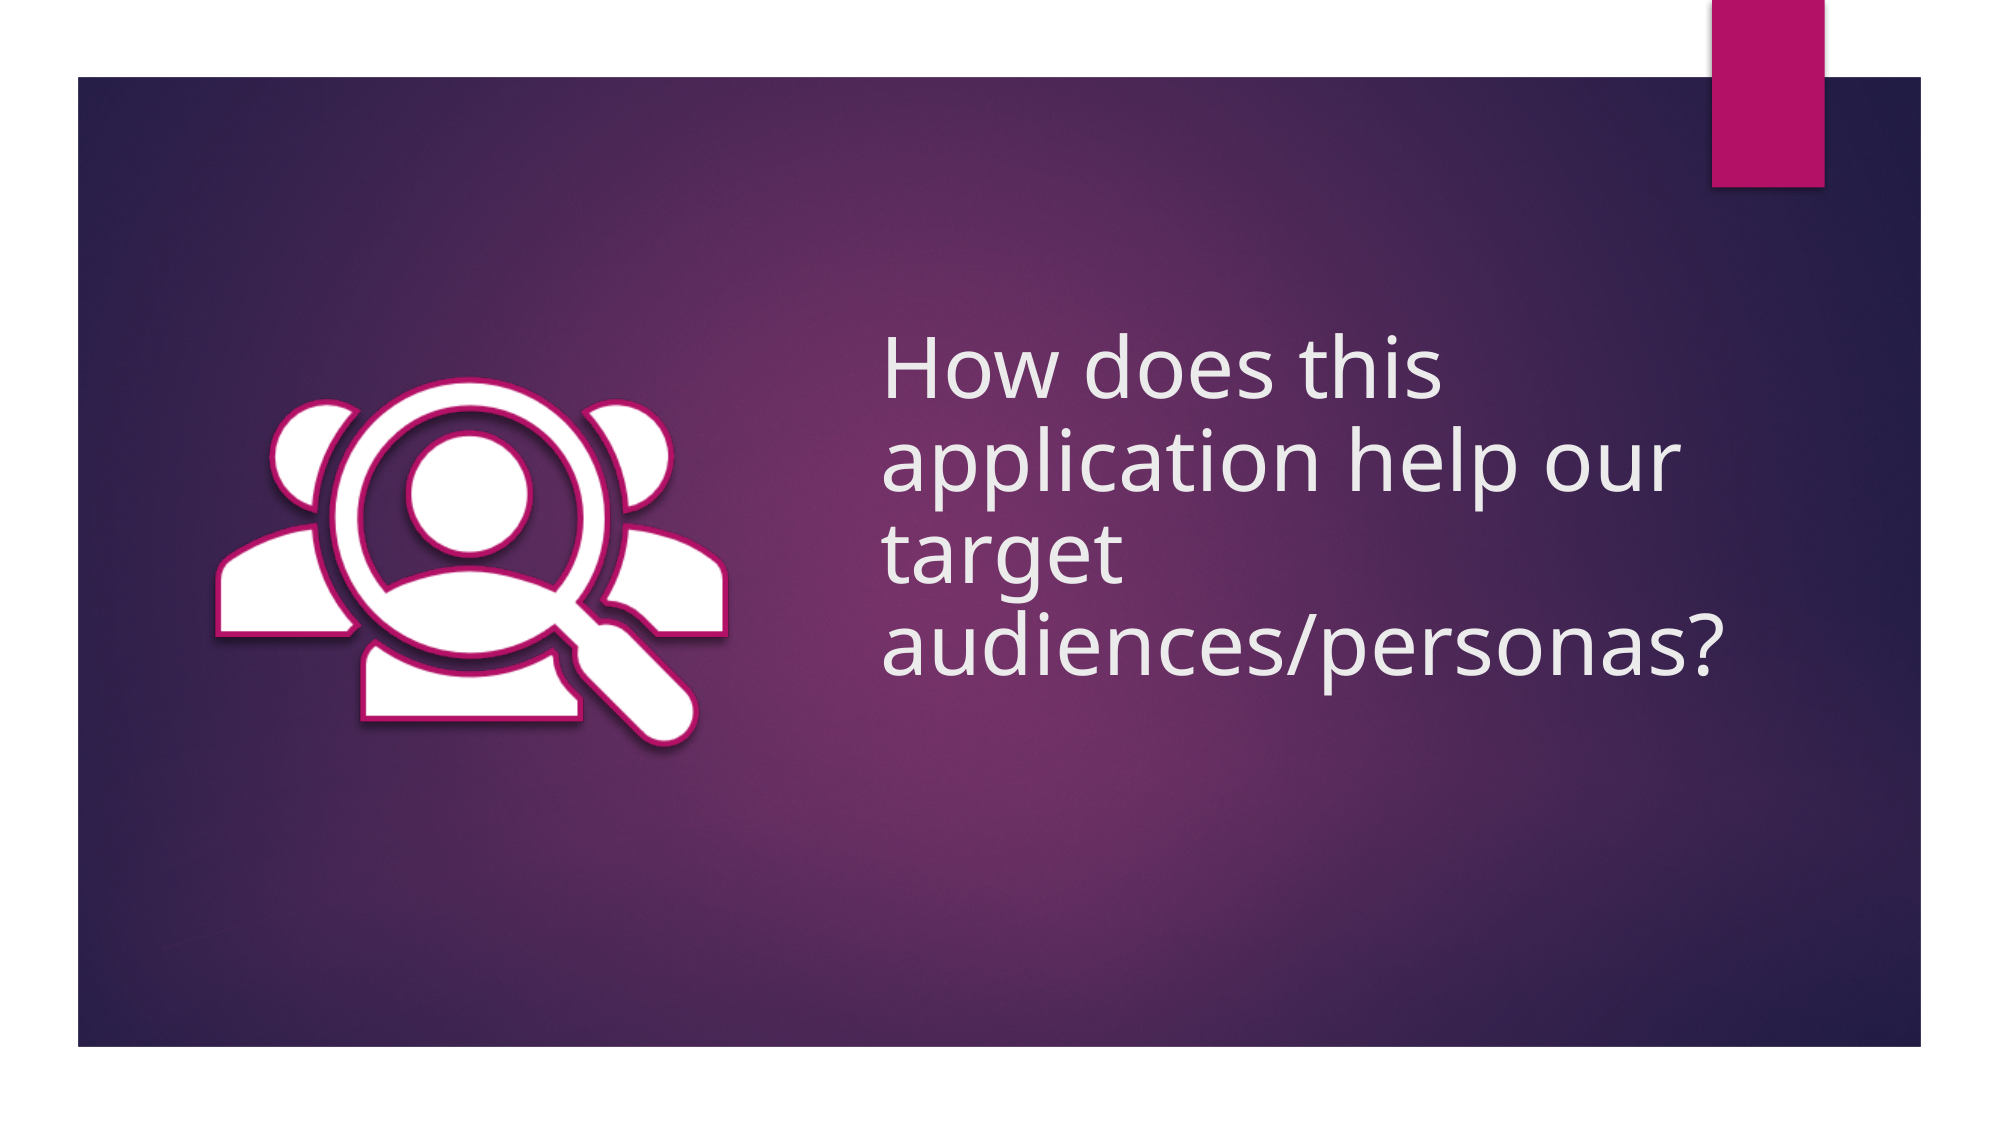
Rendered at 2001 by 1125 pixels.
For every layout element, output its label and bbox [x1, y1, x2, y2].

picture [181, 272, 762, 853]
text_box [0, 0, 2000, 1125]
